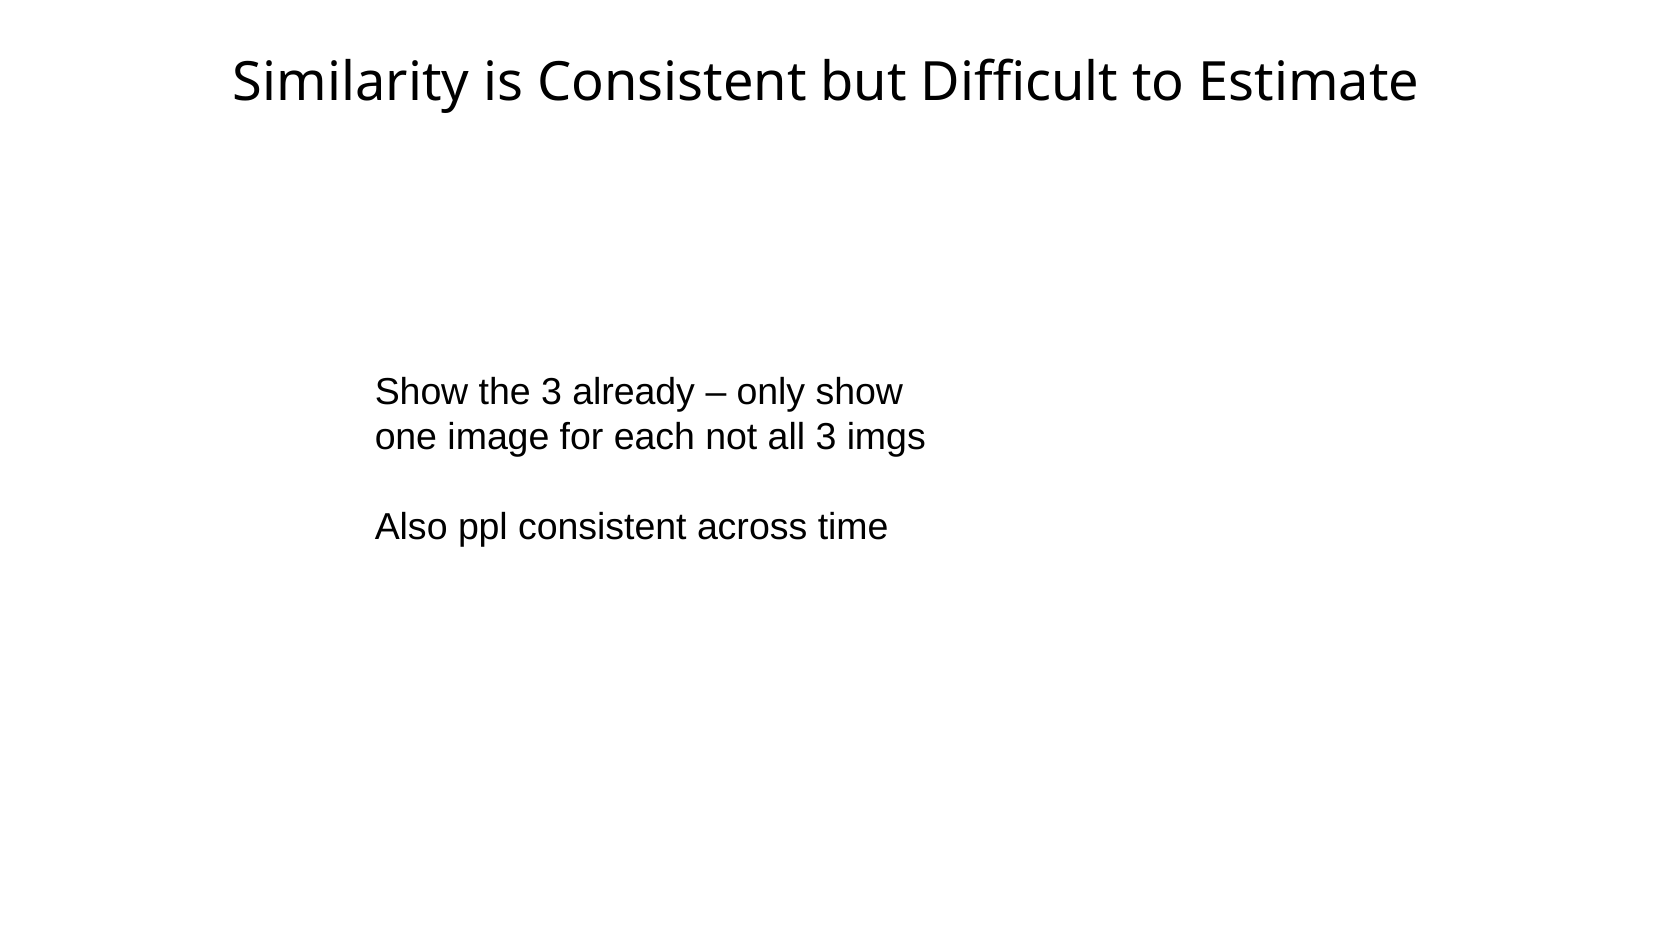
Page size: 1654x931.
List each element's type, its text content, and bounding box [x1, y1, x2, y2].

text_box Similarity is Consistent but Difficult to Estimate [82, 46, 1571, 112]
text_box Show the 3 already – only show one image for each not all 3 imgs Also ppl consistent across time [359, 359, 960, 555]
